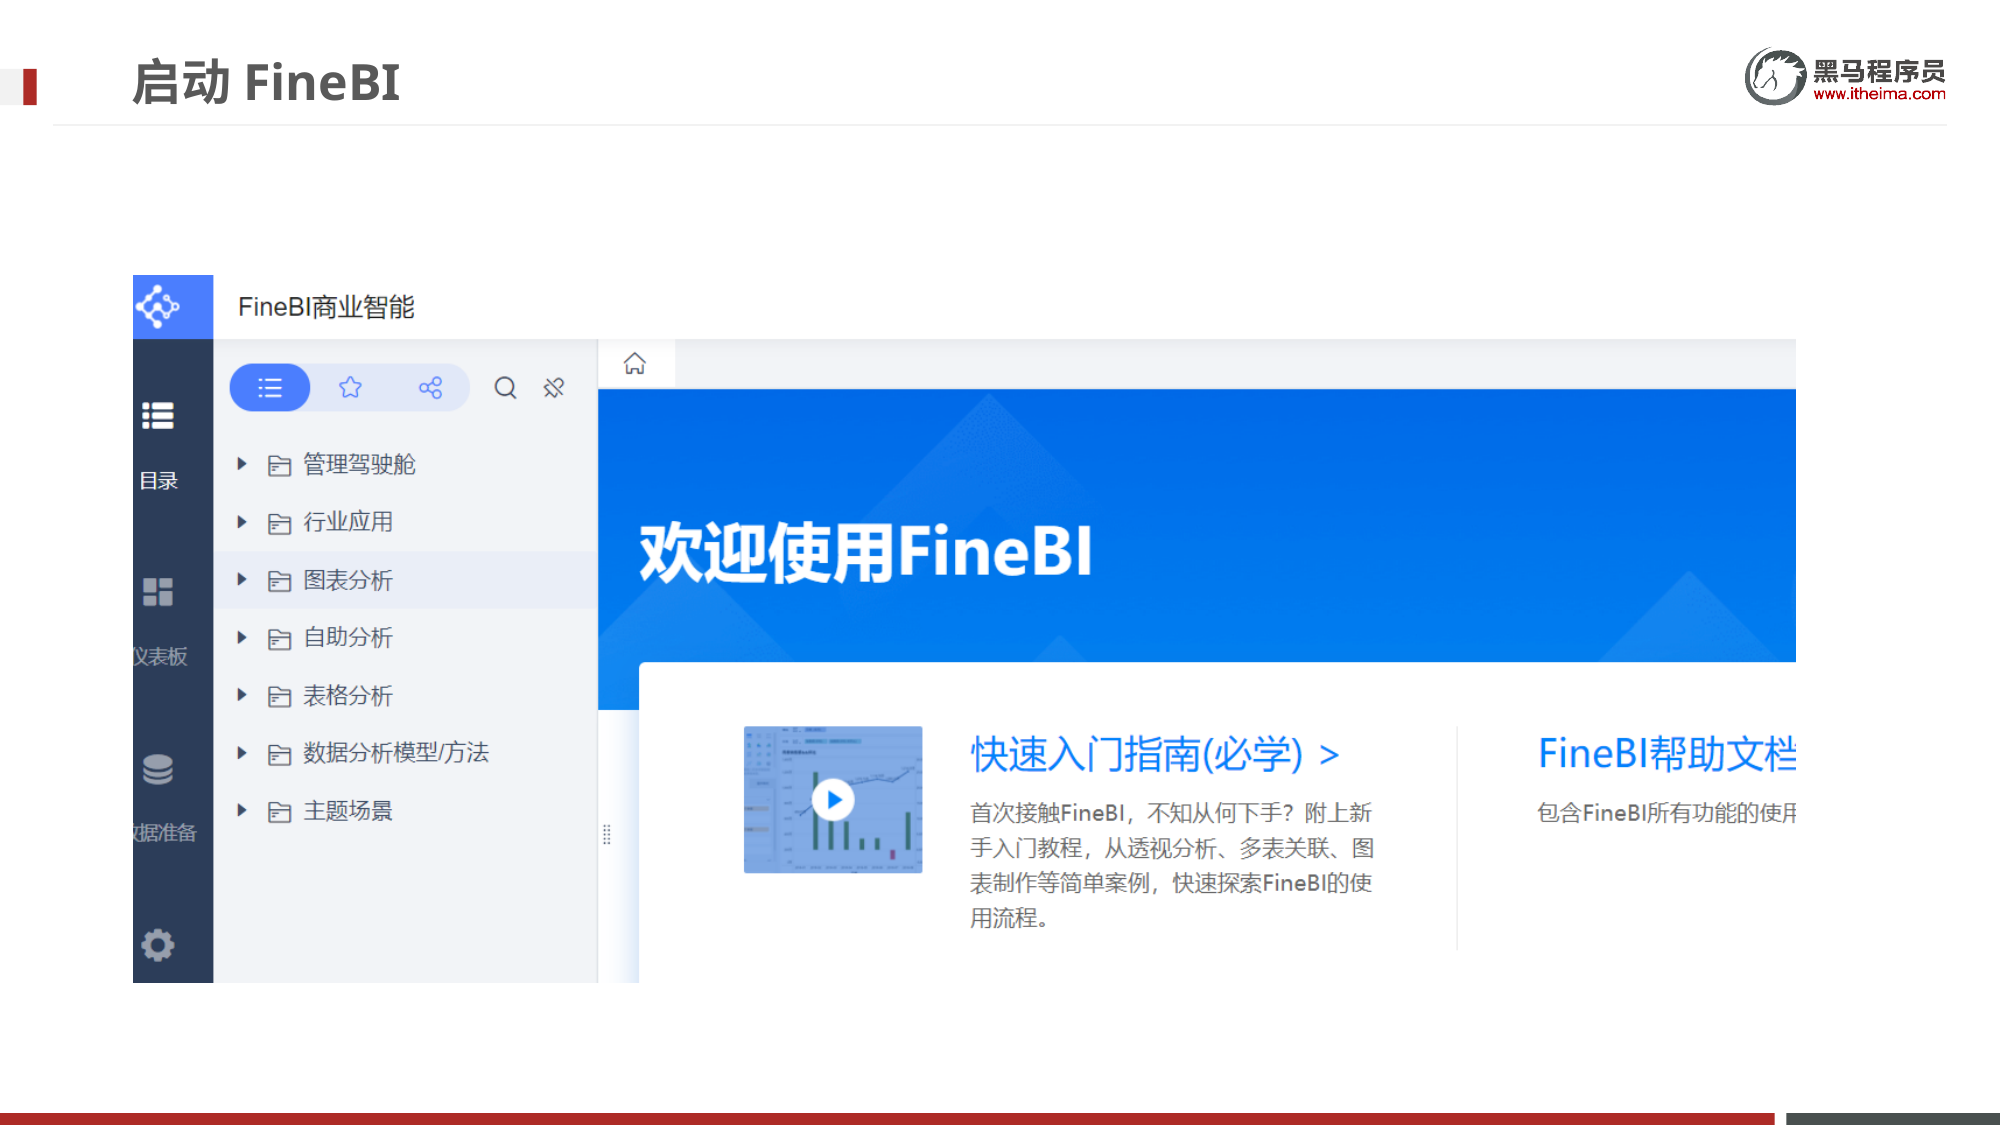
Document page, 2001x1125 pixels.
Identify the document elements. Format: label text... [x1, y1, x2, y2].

picture [133, 274, 1796, 983]
picture [1744, 46, 1946, 106]
title 启动FineBI [116, 38, 1556, 124]
